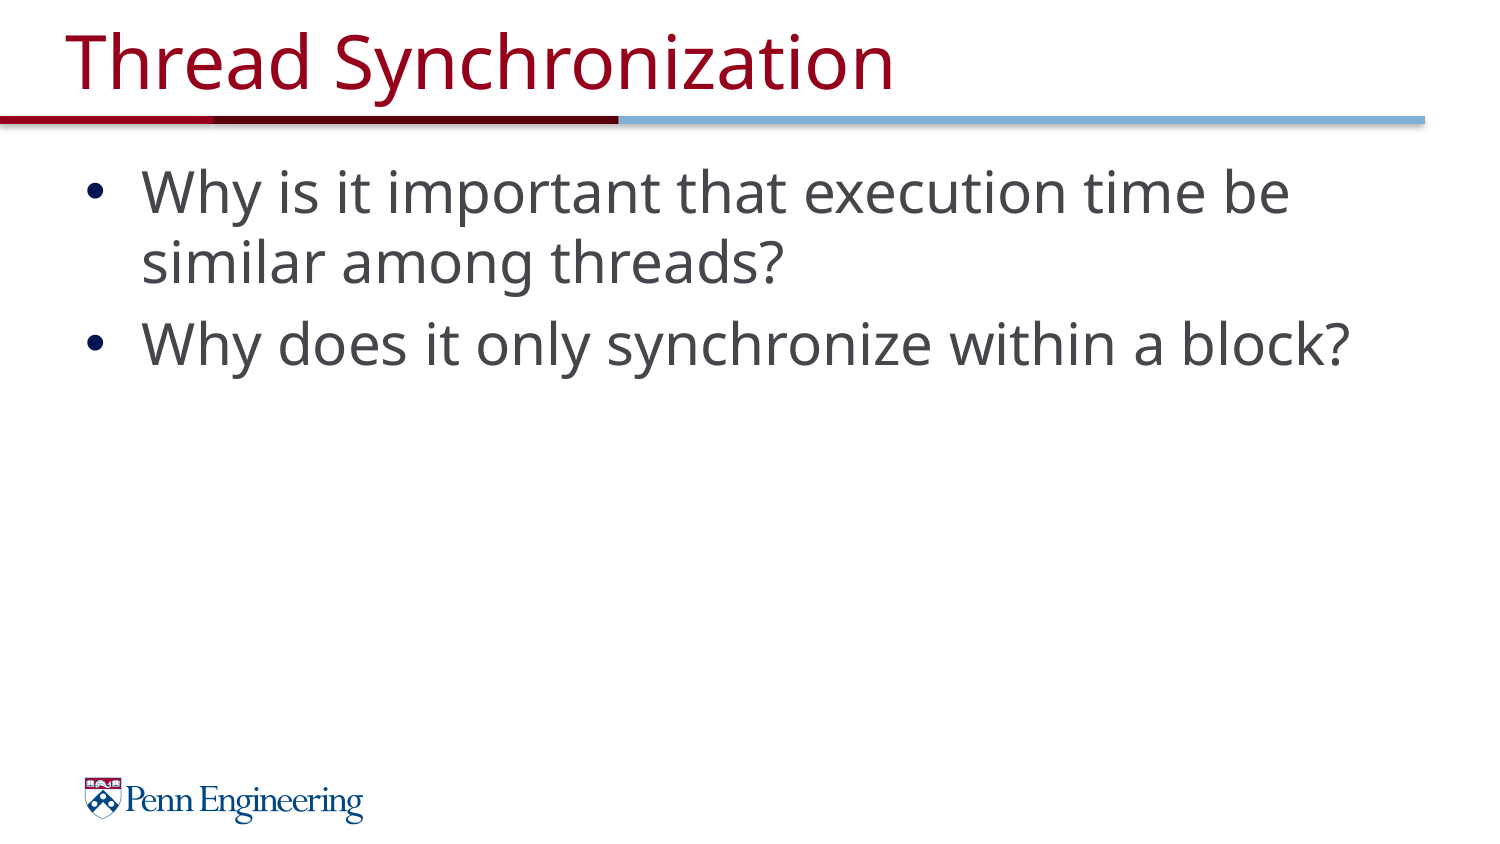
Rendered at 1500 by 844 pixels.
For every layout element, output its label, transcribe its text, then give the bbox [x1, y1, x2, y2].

title Thread Synchronization [50, 2, 1401, 117]
list Why is it important that execution time be similar among threads? Why does it only synchronize within a block? [70, 148, 1421, 754]
picture [75, 770, 372, 828]
